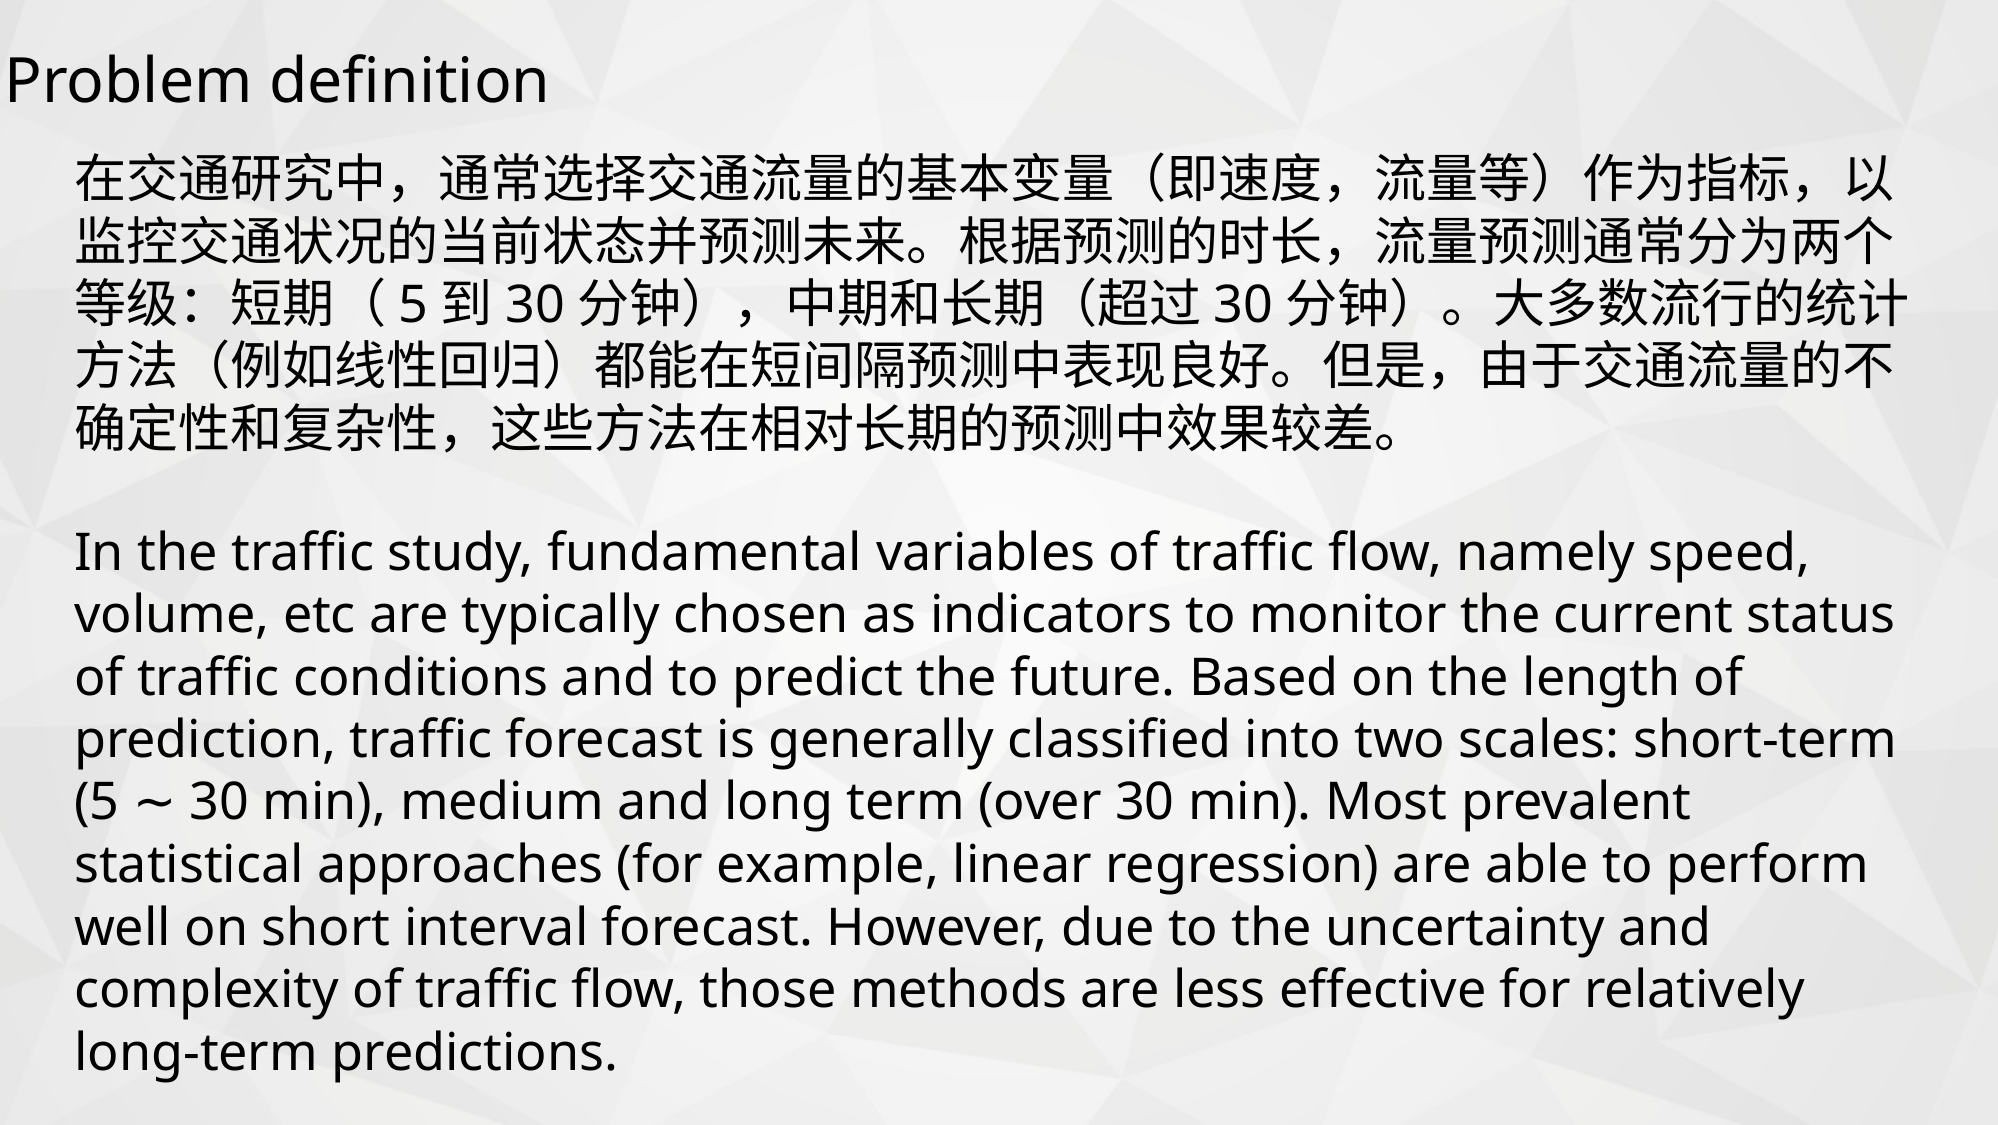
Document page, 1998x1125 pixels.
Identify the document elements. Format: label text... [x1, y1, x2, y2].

text_box In the traffic study, fundamental variables of traffic flow, namely speed, volume, etc are typically chosen as indicators to monitor the current status of traffic conditions and to predict the future. Based on the length of prediction, traffic forecast is generally classified into two scales: short-term (5 ∼ 30 min), medium and long term (over 30 min). Most prevalent statistical approaches (for example, linear regression) are able to perform well on short interval forecast. However, due to the uncertainty and complexity of traffic flow, those methods are less effective for relatively long-term predictions. [66, 510, 1932, 1088]
picture [0, 0, 1998, 1125]
text_box Problem definition [0, 32, 559, 123]
text_box 在交通研究中，通常选择交通流量的基本变量（即速度，流量等）作为指标，以监控交通状况的当前状态并预测未来。根据预测的时长，流量预测通常分为两个等级：短期（5到30分钟），中期和长期（超过30分钟）。大多数流行的统计方法（例如线性回归）都能在短间隔预测中表现良好。但是，由于交通流量的不确定性和复杂性，这些方法在相对长期的预测中效果较差。 [66, 138, 1932, 466]
